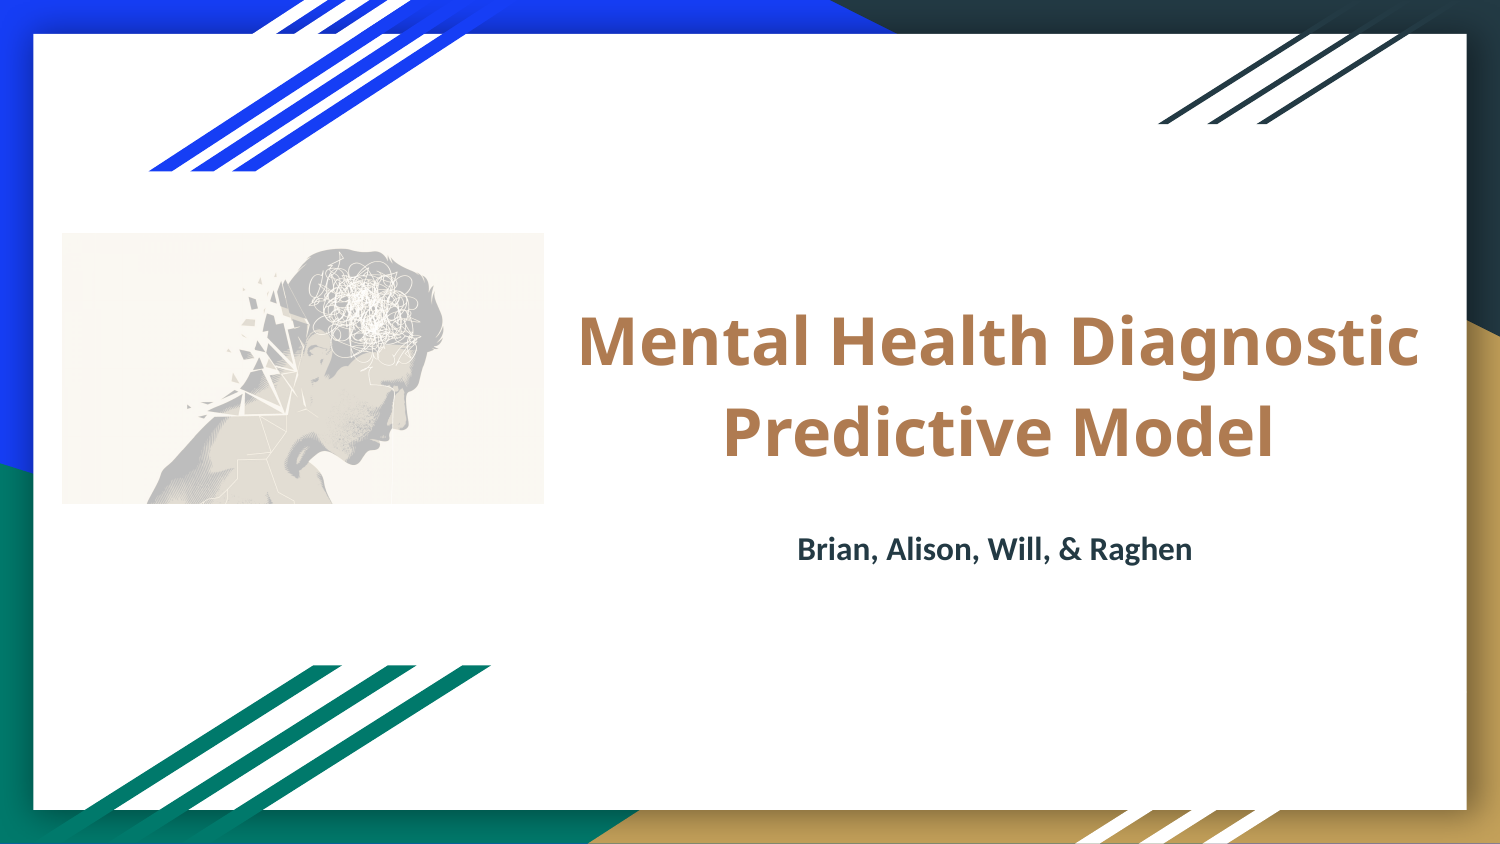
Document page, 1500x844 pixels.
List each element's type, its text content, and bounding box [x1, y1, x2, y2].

picture [62, 233, 544, 505]
title Mental Health Diagnostic Predictive Model [559, 266, 1440, 505]
subtitle Brian, Alison, Will, & Raghen [559, 519, 1440, 606]
